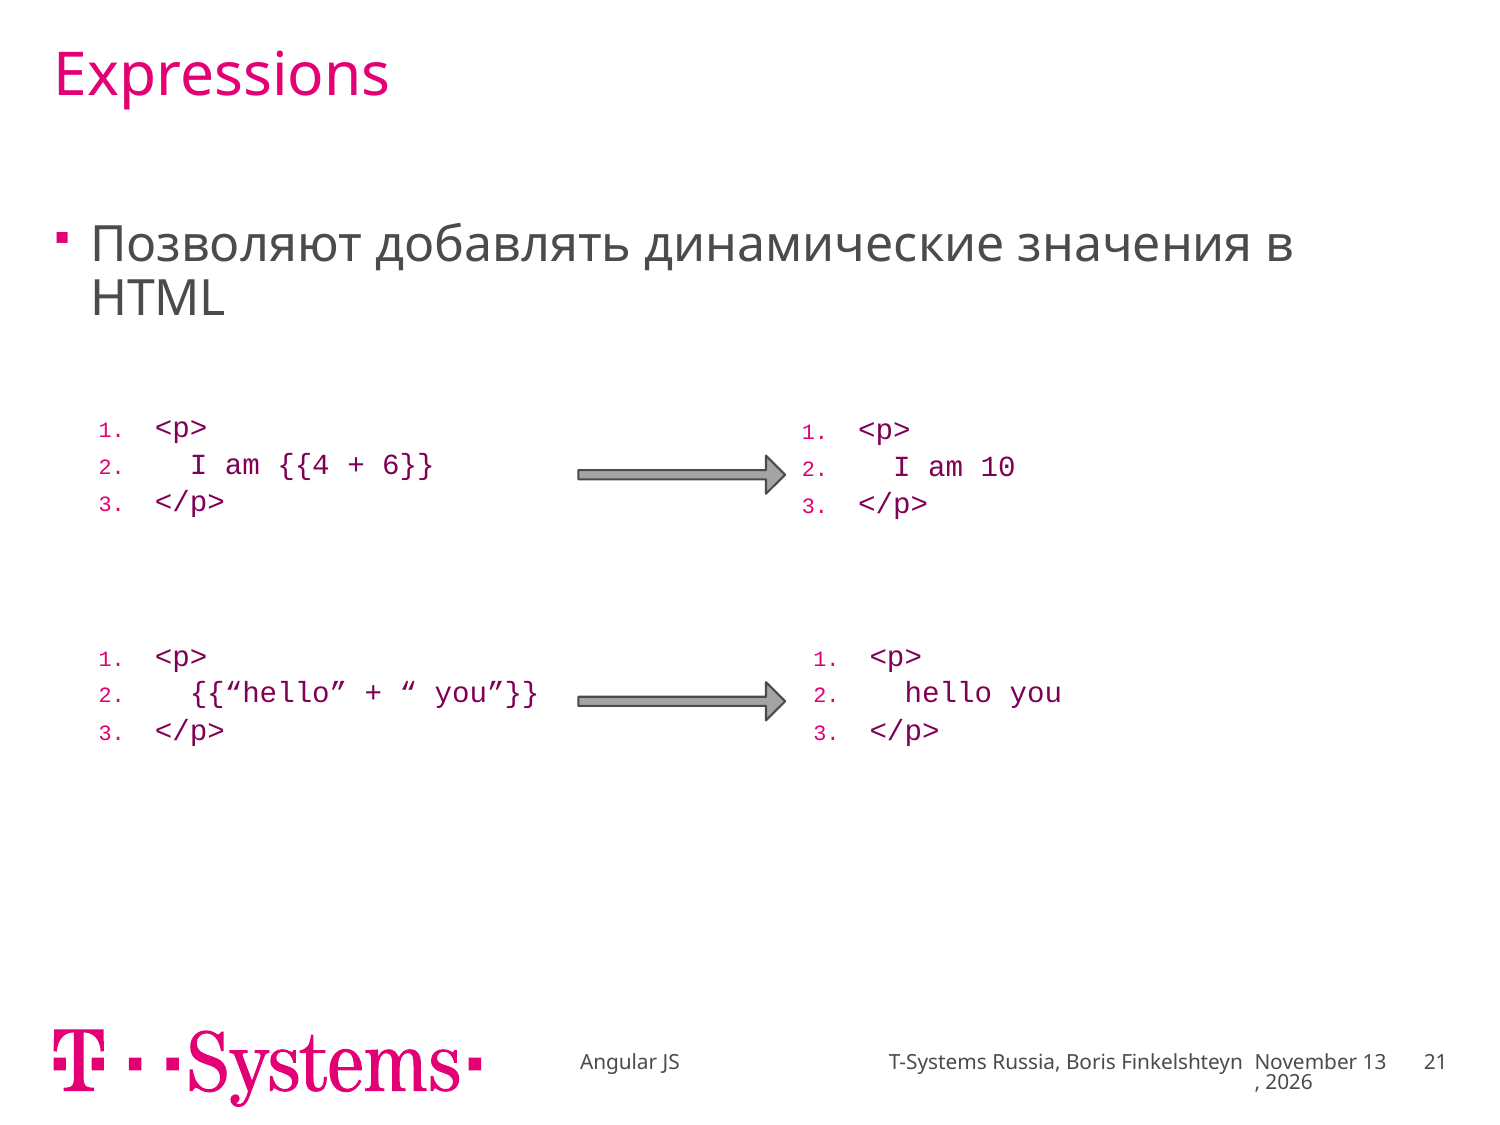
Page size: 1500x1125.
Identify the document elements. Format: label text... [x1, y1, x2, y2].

footer Angular JS T-Systems Russia, Boris Finkelshteyn [567, 1038, 1244, 1087]
table_header <p> I am 10 </p> [787, 408, 1161, 542]
slide_number 21 [1399, 1038, 1448, 1087]
title Expressions [53, 43, 1447, 132]
text_box Позволяют добавлять динамические значения в HTML [53, 145, 1310, 292]
text_box [578, 682, 786, 721]
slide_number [1254, 1038, 1389, 1087]
table_header <p> hello you </p> [798, 635, 1283, 769]
text_box [578, 455, 786, 494]
table_header <p> I am {{4 + 6}} </p> [84, 406, 457, 540]
table_header <p> {{“hello” + “ you”}} </p> [84, 635, 568, 769]
